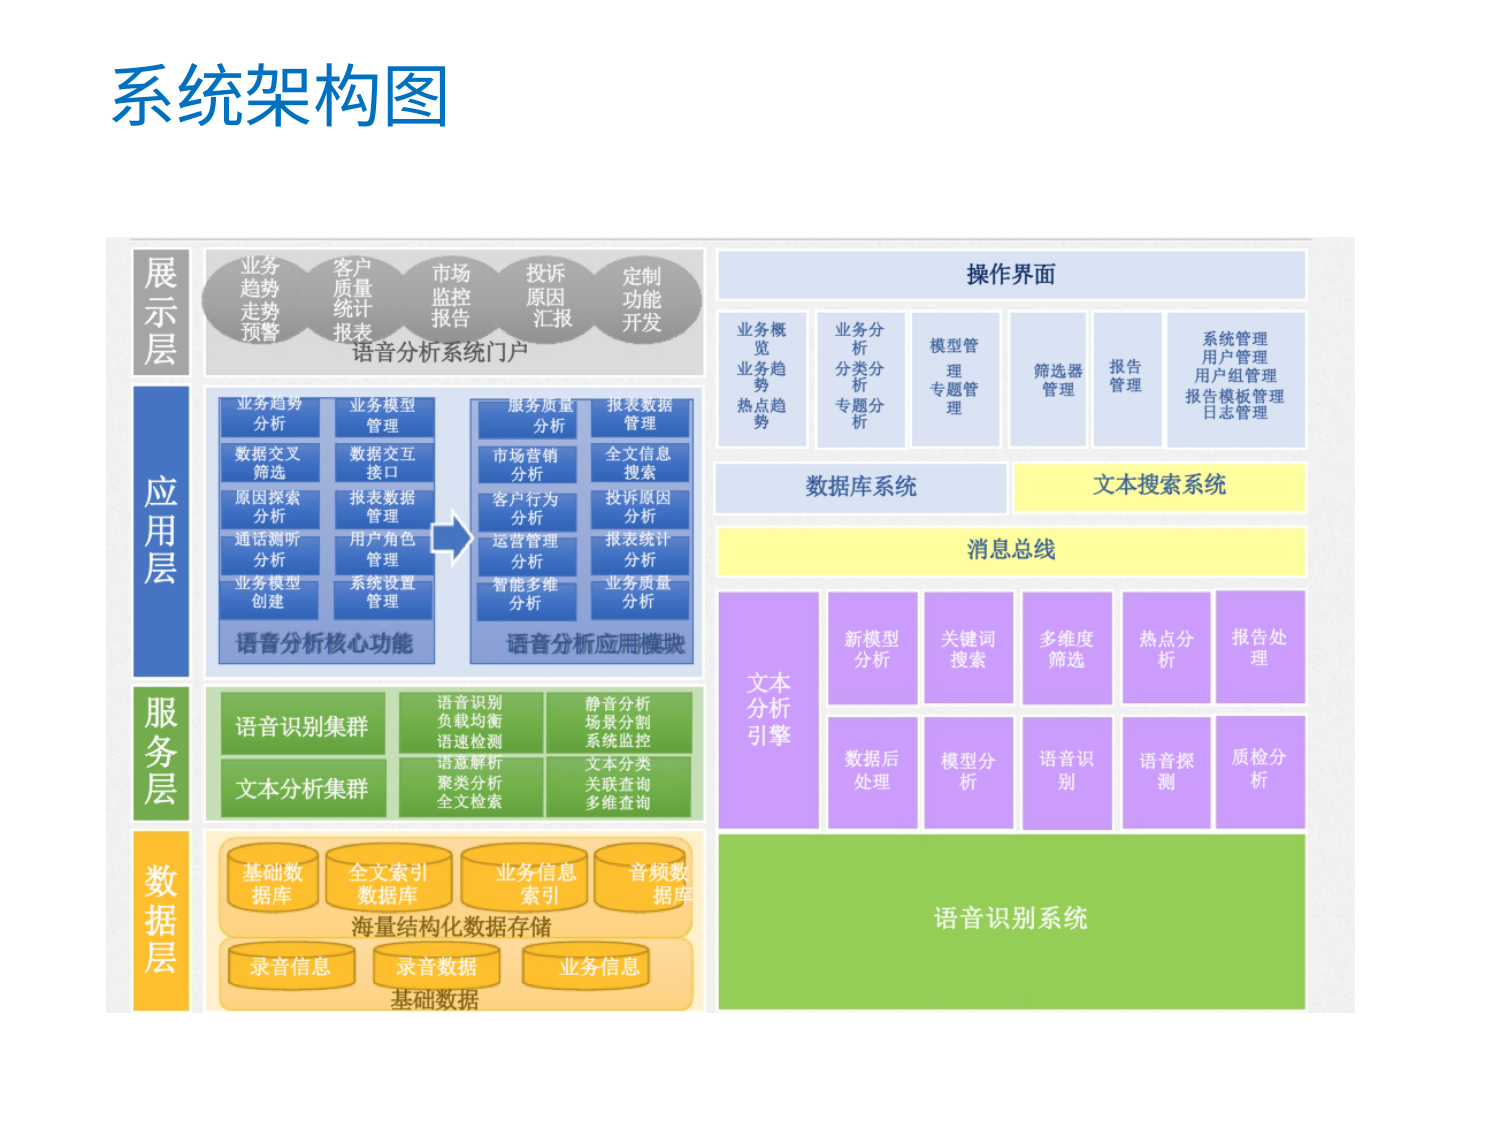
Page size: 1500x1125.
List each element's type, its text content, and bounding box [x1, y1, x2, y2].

text_box 系统架构图 [107, 66, 452, 143]
picture [105, 237, 1356, 1013]
